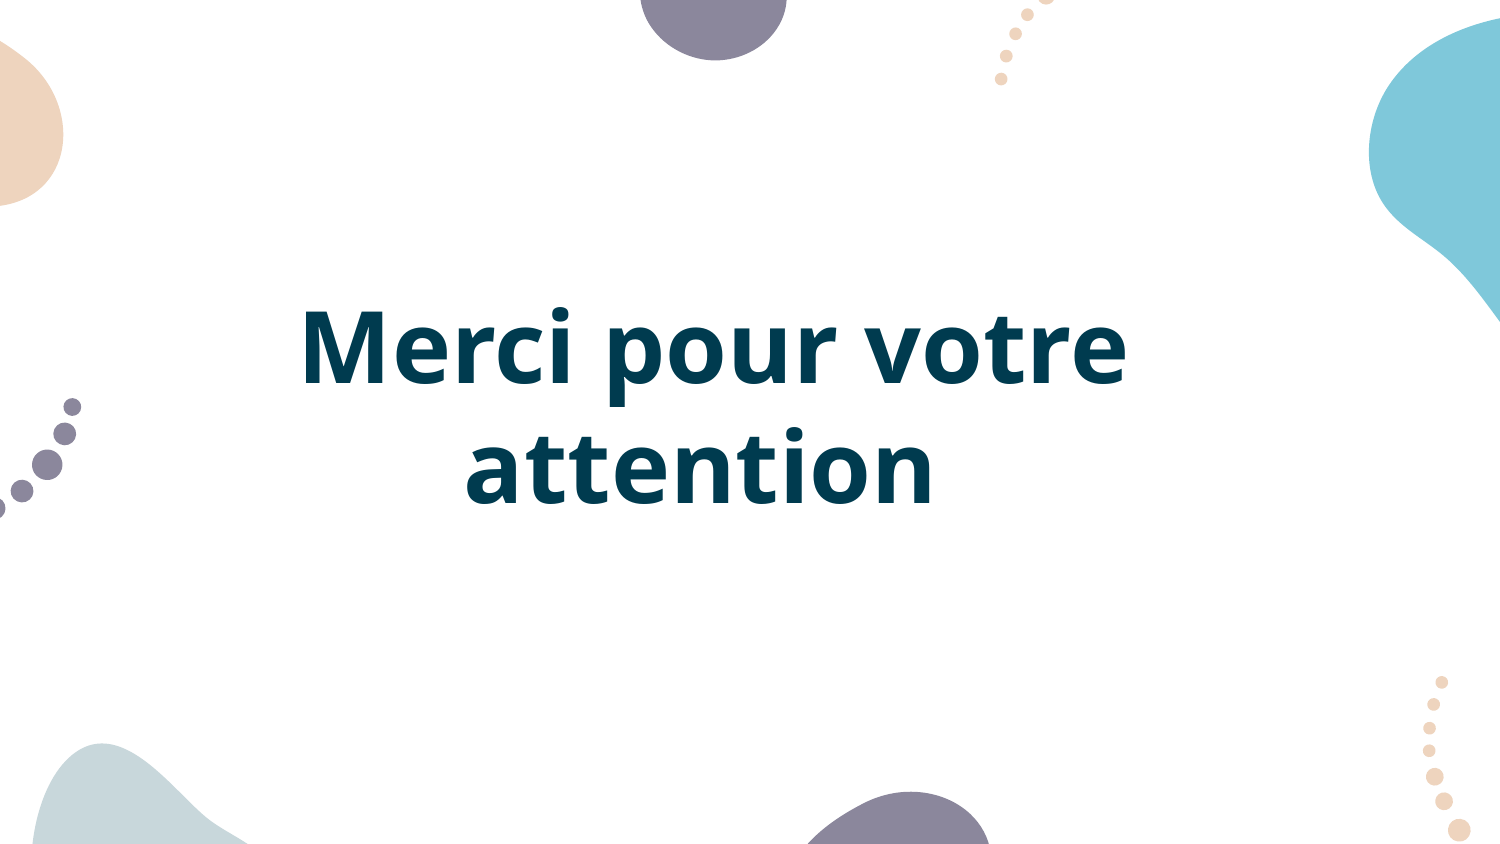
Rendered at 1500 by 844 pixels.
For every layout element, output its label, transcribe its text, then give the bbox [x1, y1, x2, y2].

subtitle Merci pour votre attention [135, 268, 1293, 614]
